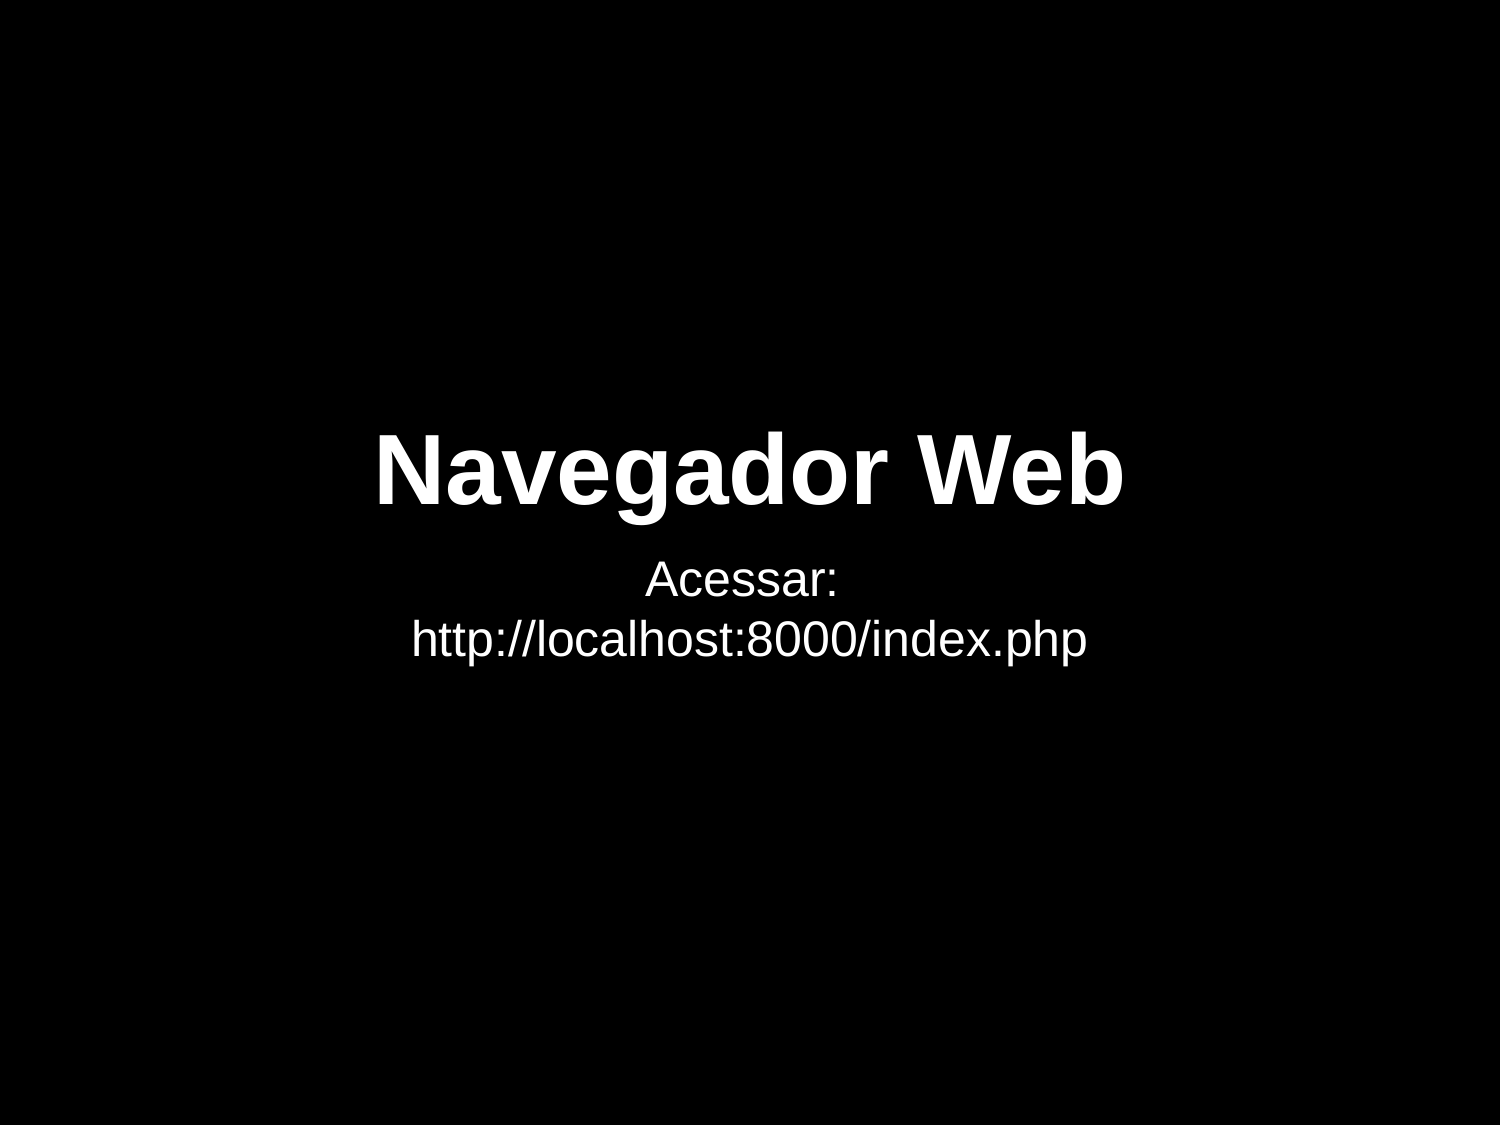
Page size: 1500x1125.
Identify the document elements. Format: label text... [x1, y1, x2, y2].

text_box Acessar: http://localhost:8000/index.php [0, 538, 1500, 674]
text_box Navegador Web [0, 397, 1500, 532]
